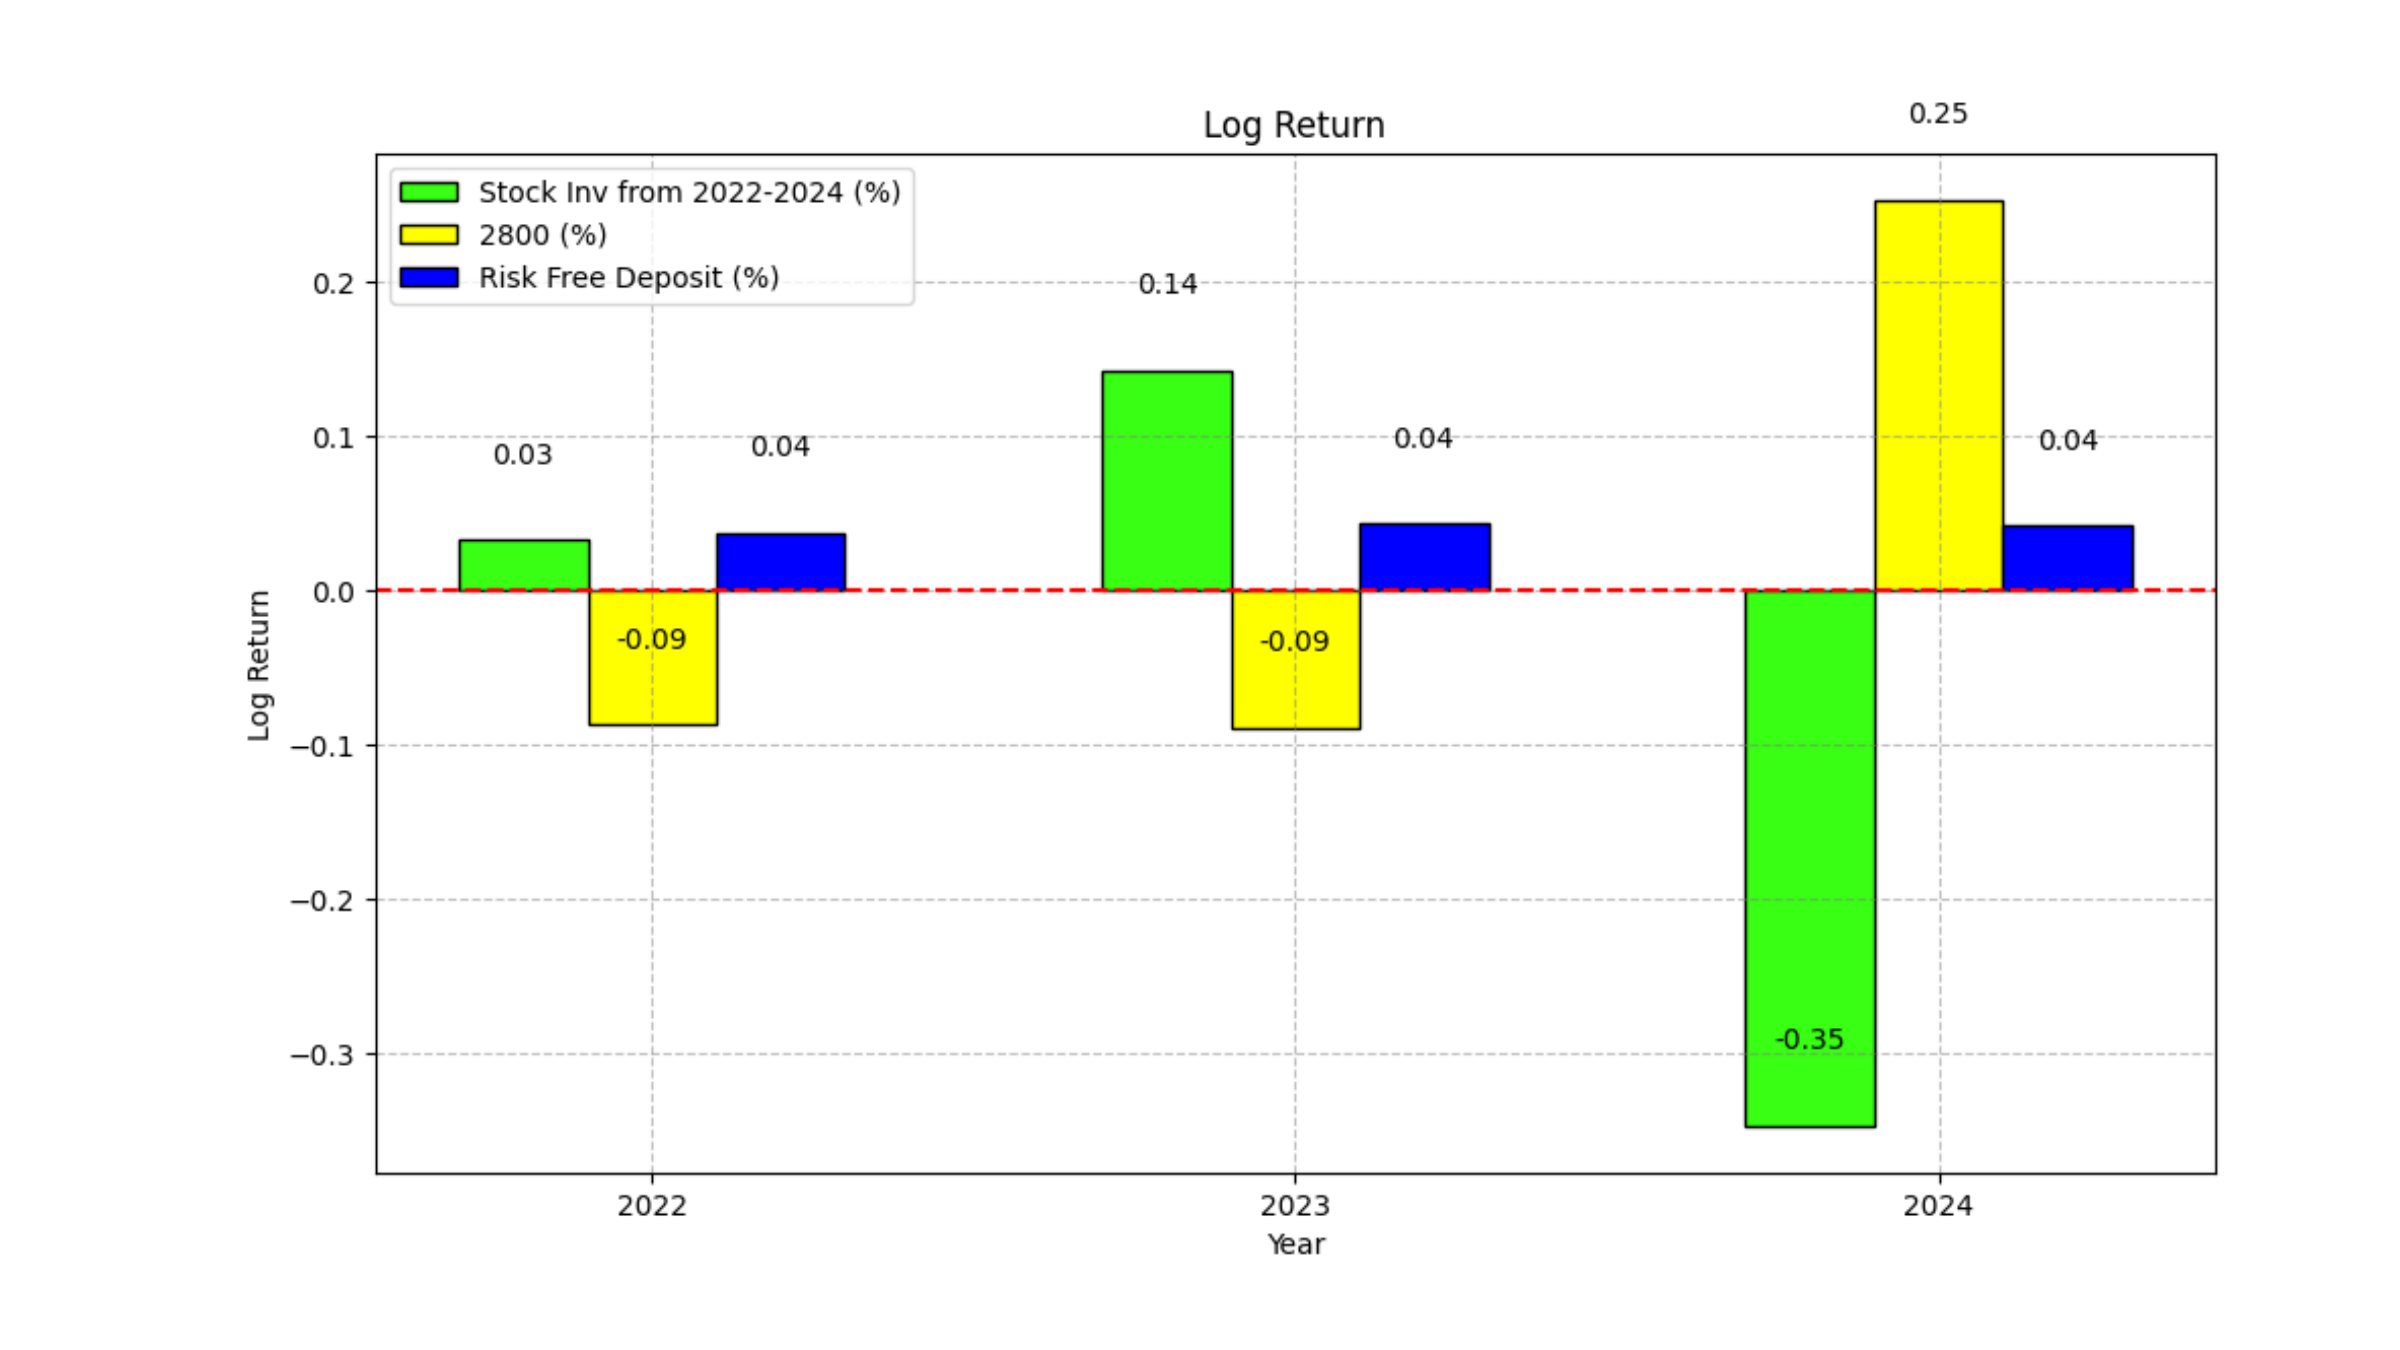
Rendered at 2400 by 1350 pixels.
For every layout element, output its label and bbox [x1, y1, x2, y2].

picture [227, 81, 2235, 1281]
